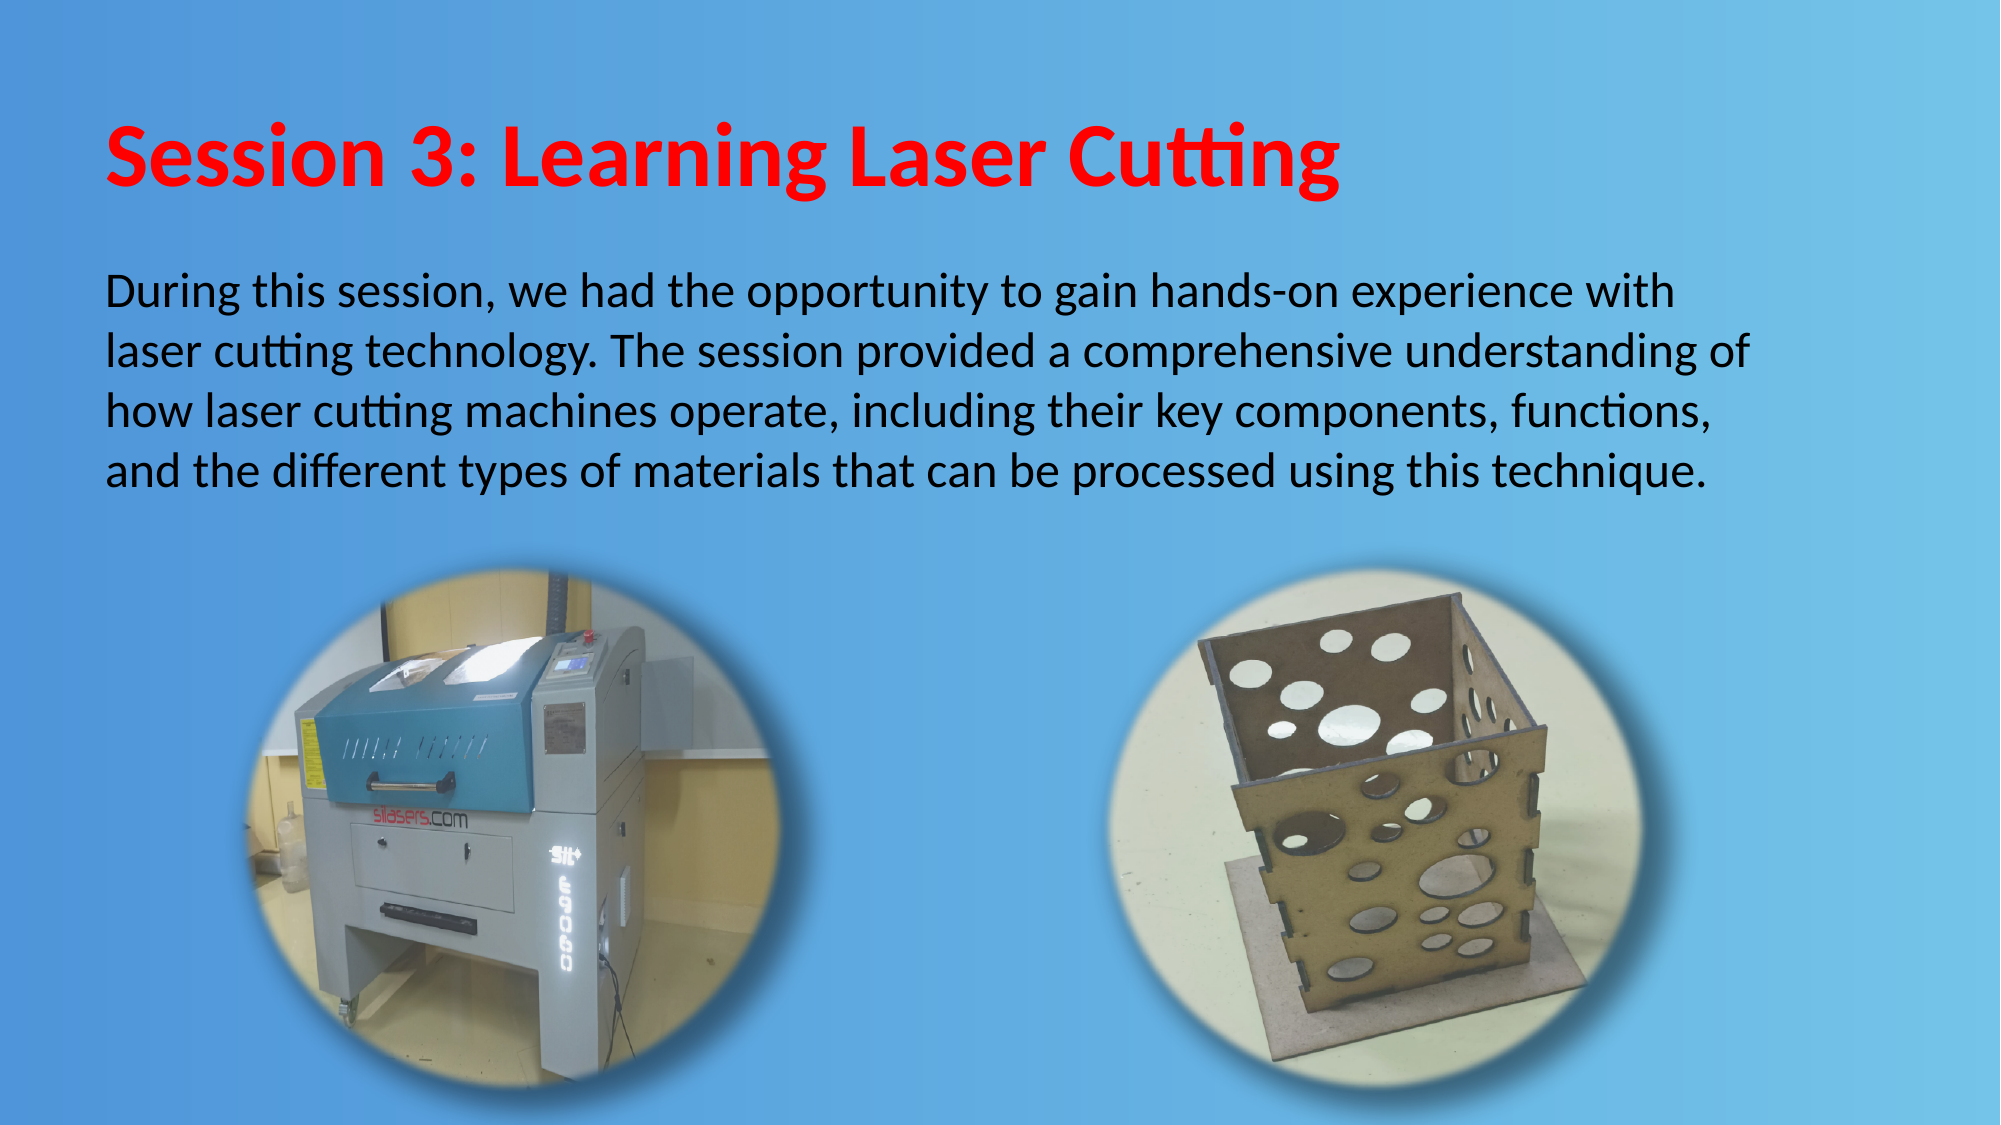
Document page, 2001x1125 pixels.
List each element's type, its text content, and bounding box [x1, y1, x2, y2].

text_box [250, 574, 775, 1082]
text_box Session 3: Learning Laser Cutting [90, 87, 1869, 212]
text_box [1112, 574, 1637, 1082]
text_box During this session, we had the opportunity to gain hands-on experience with laser cutting technology. The session provided a comprehensive understanding of how laser cutting machines operate, including their key components, functions, and the different types of materials that can be processed using this technique. [90, 250, 1798, 506]
